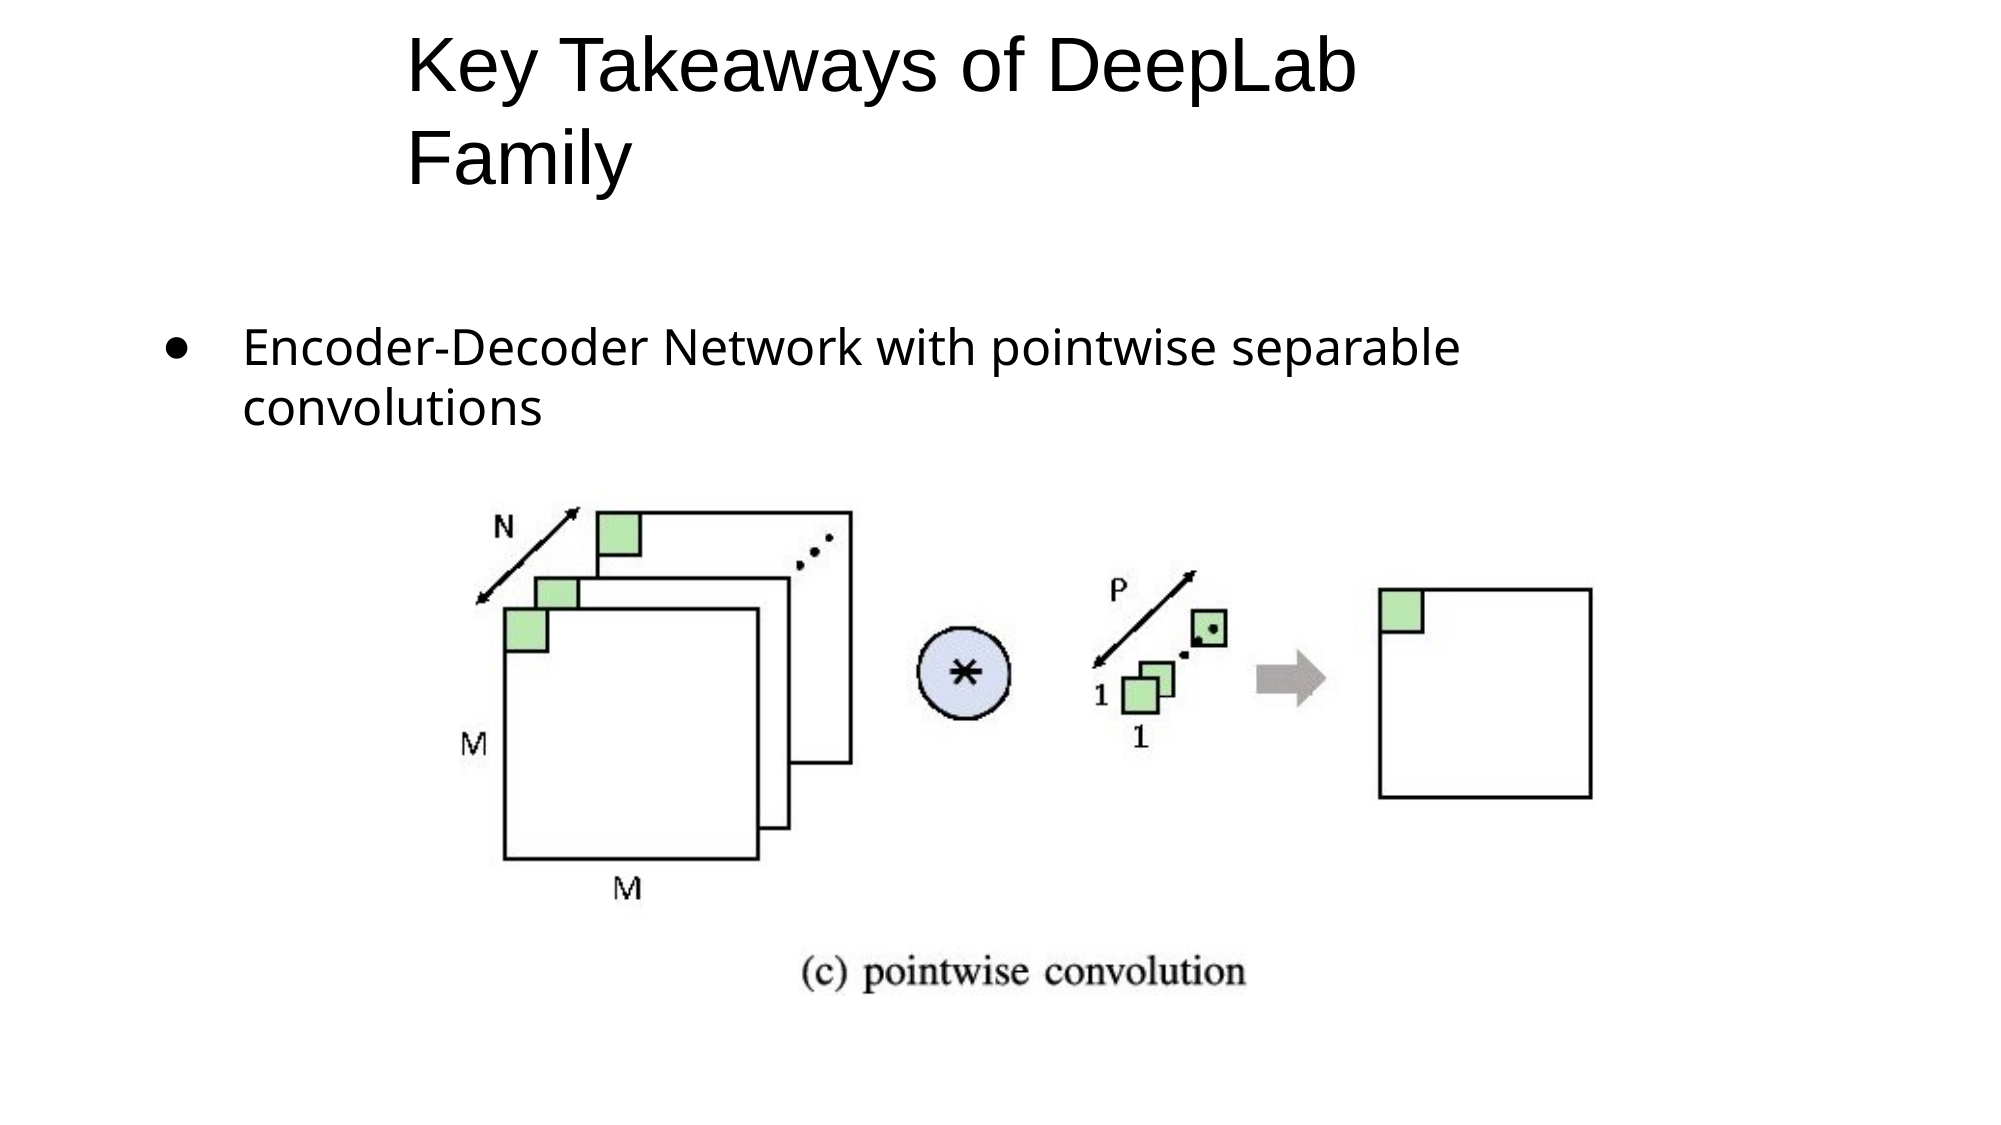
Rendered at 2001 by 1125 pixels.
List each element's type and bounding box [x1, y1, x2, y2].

text_box [159, 312, 1684, 436]
picture [459, 469, 1595, 997]
title [403, 10, 1595, 202]
